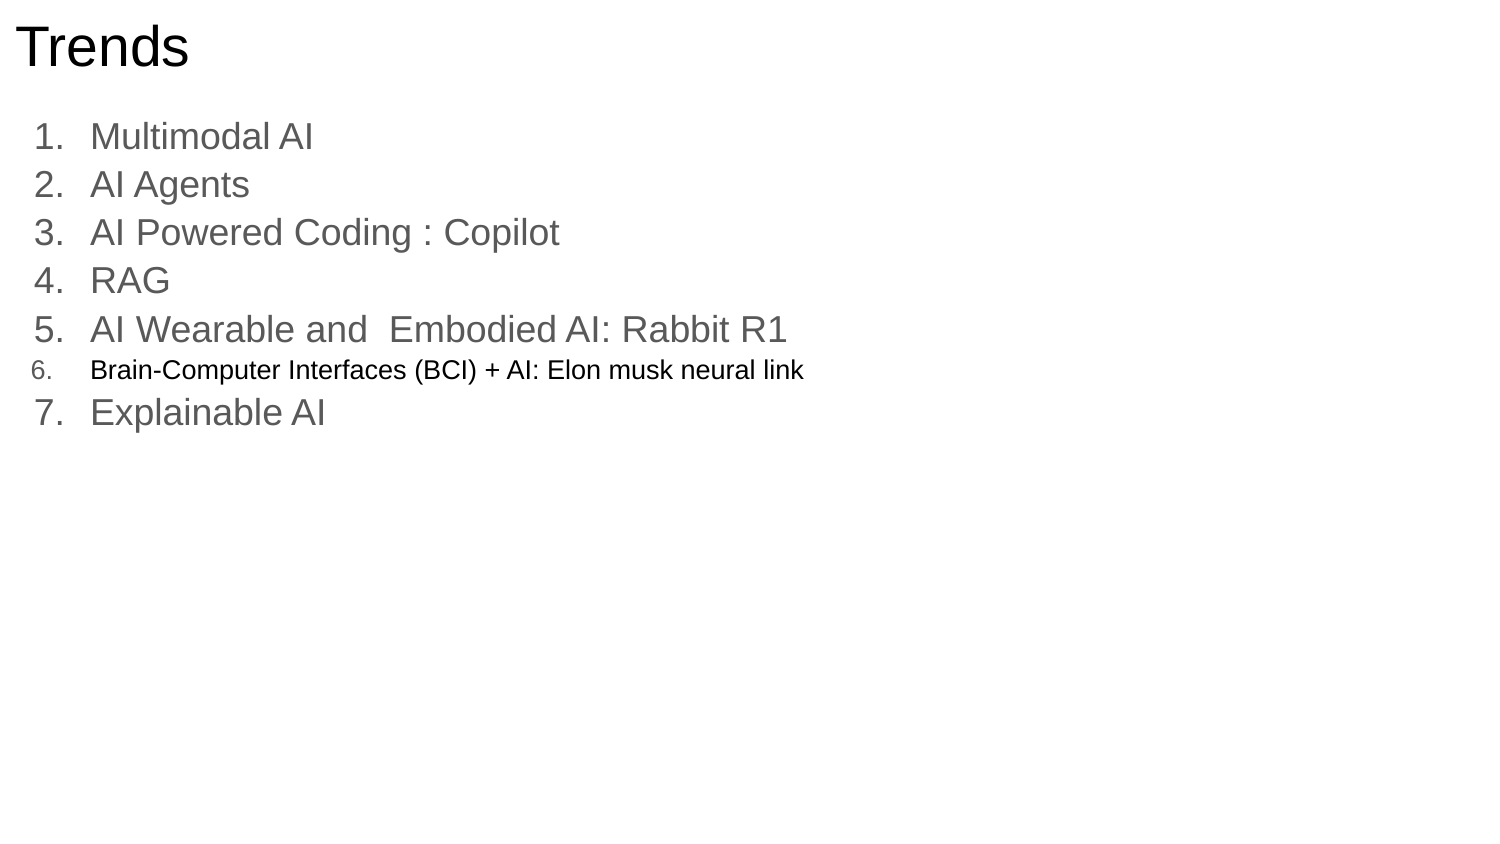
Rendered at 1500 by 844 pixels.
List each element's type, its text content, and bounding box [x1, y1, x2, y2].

title Trends [0, 0, 1398, 93]
list Multimodal AI AI Agents AI Powered Coding : Copilot RAG AI Wearable and Embodied AI: Rabbit R1 Brain-Computer Interfaces (BCI) + AI: Elon musk neural link Explainable AI [0, 93, 1449, 750]
